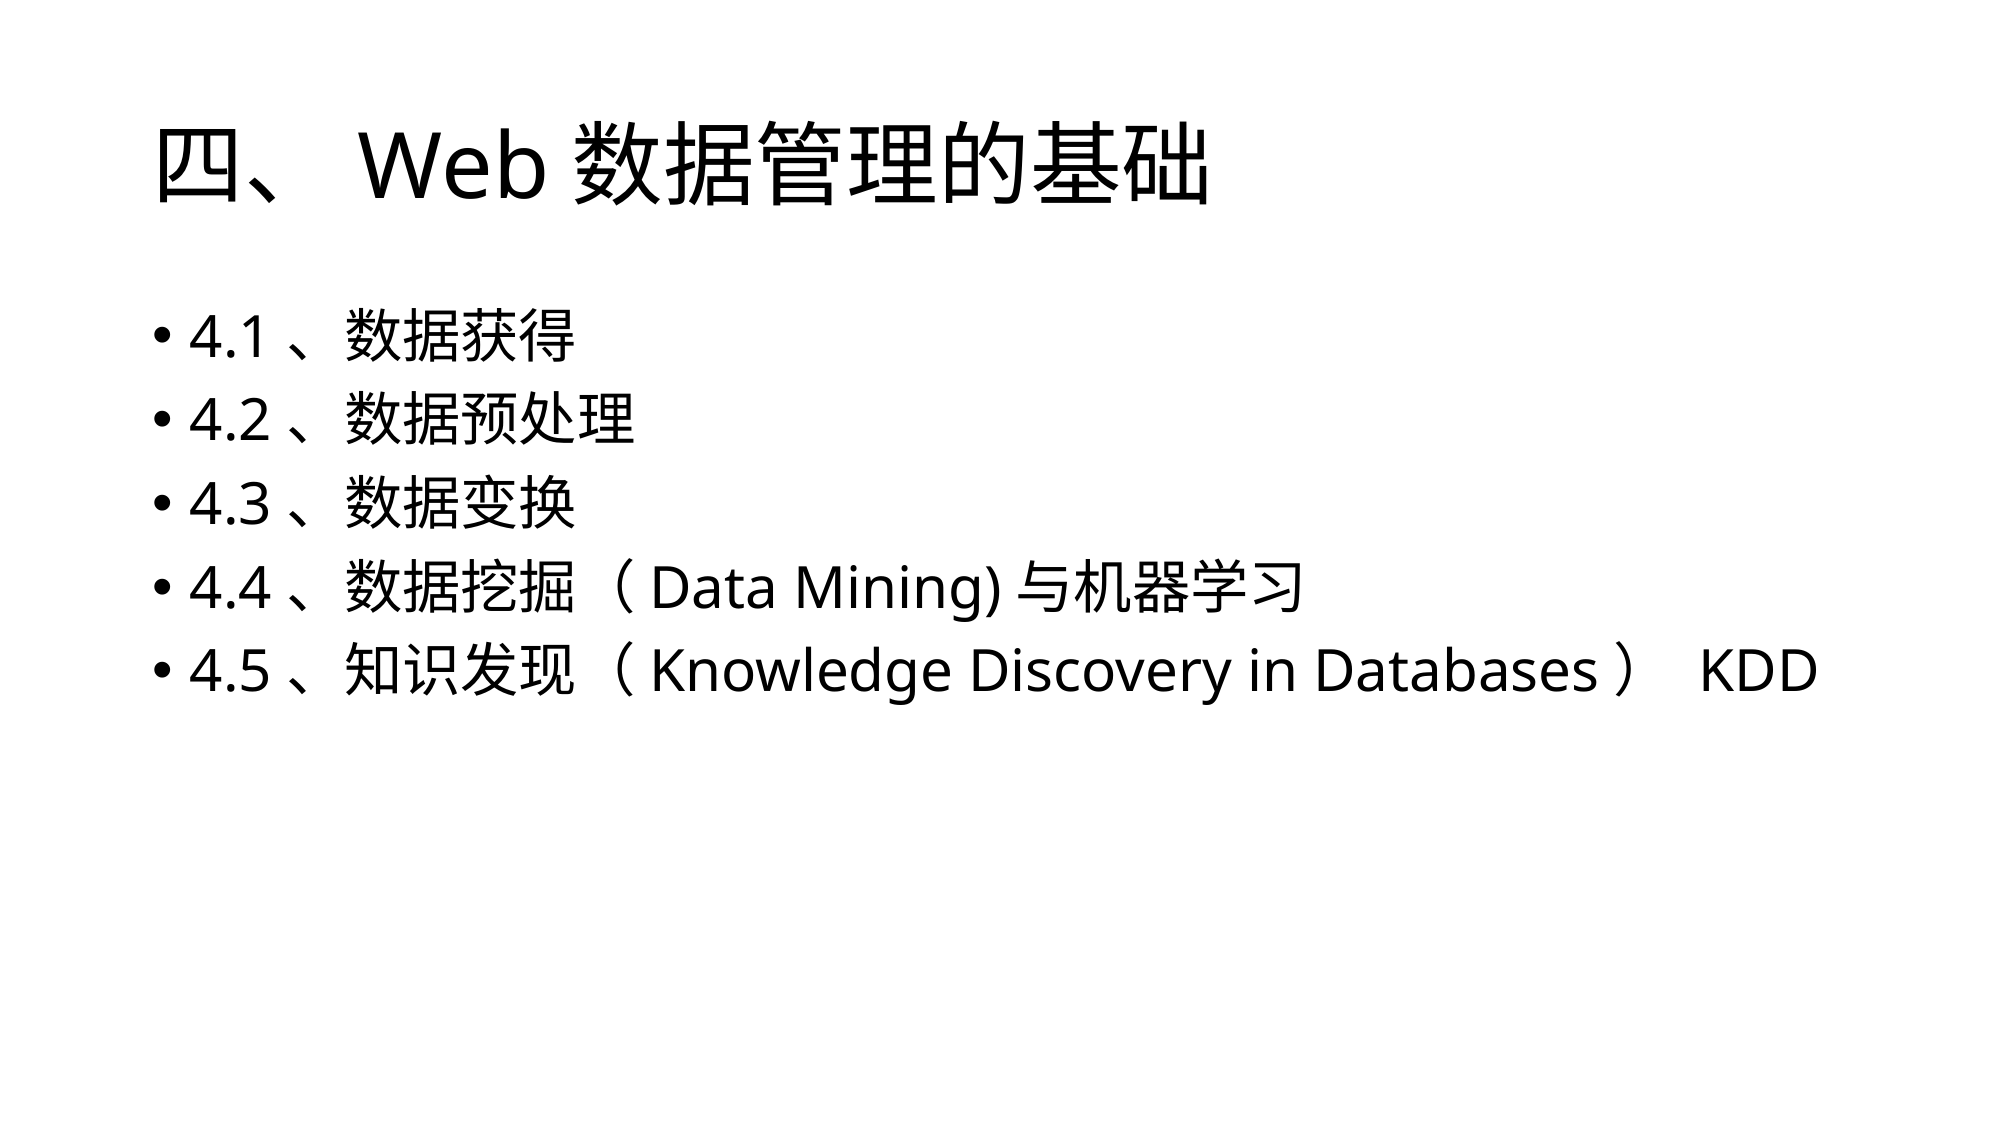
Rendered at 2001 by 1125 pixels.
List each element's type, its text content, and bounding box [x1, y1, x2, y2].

title 四、Web数据管理的基础 [137, 59, 1863, 278]
list 4.1、数据获得 4.2、数据预处理 4.3、数据变换 4.4、数据挖掘（Data Mining)与机器学习 4.5、知识发现（Knowledge Discovery in Databases） KDD [137, 299, 1863, 1014]
